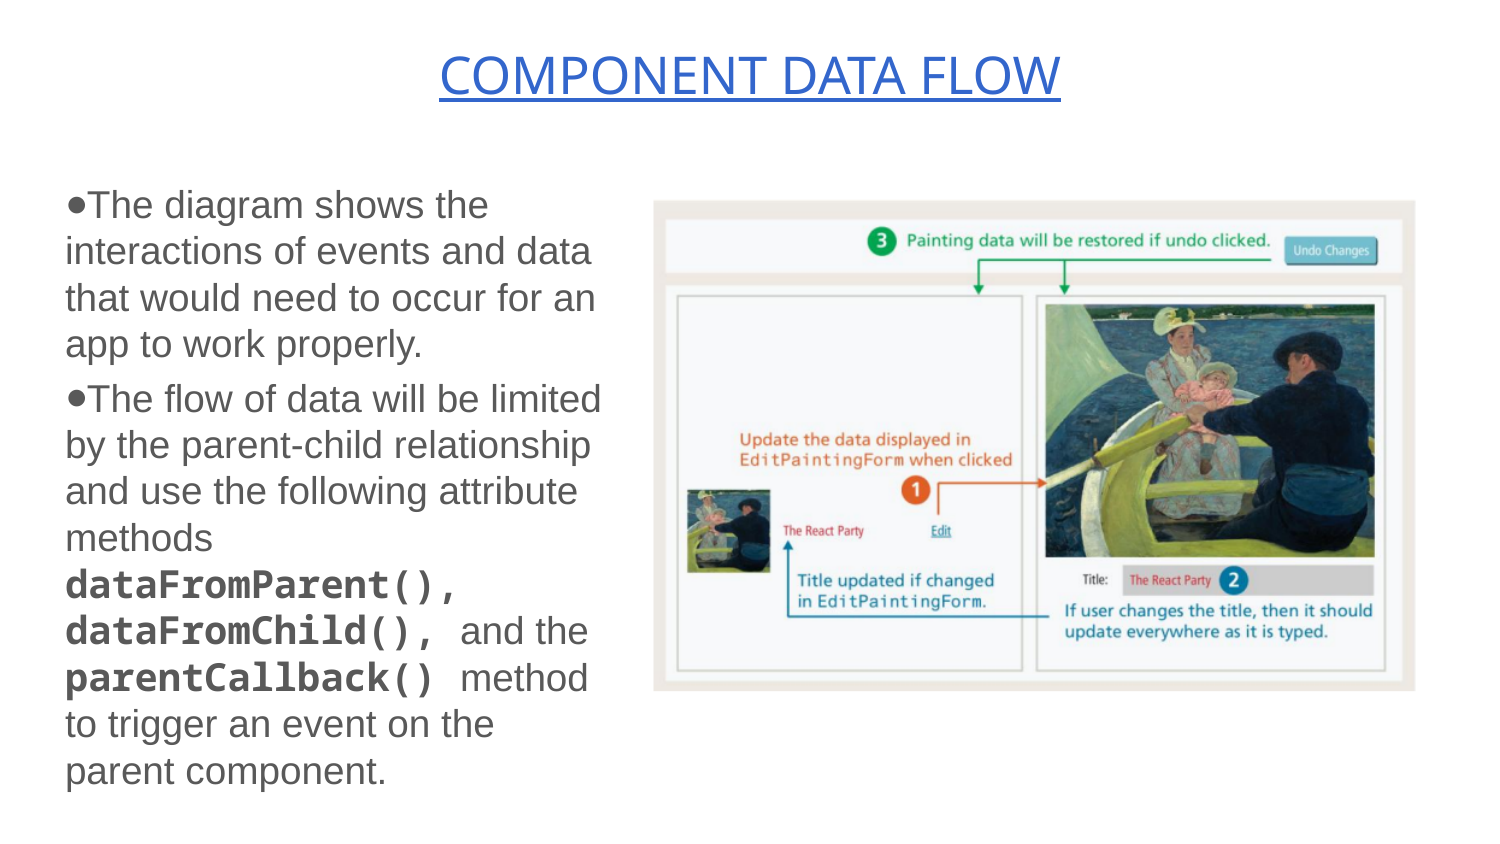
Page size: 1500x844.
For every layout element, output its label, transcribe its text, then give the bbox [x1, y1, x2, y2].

title COMPONENT DATA FLOW [0, 37, 1500, 110]
picture [649, 196, 1417, 697]
subtitle The diagram shows the interactions of events and data that would need to occur for an app to work properly. The flow of data will be limited by the parent-child relationship and use the following attribute methods dataFromParent(), dataFromChild(), and the parentCallback() method to trigger an event on the parent component. [50, 171, 625, 810]
